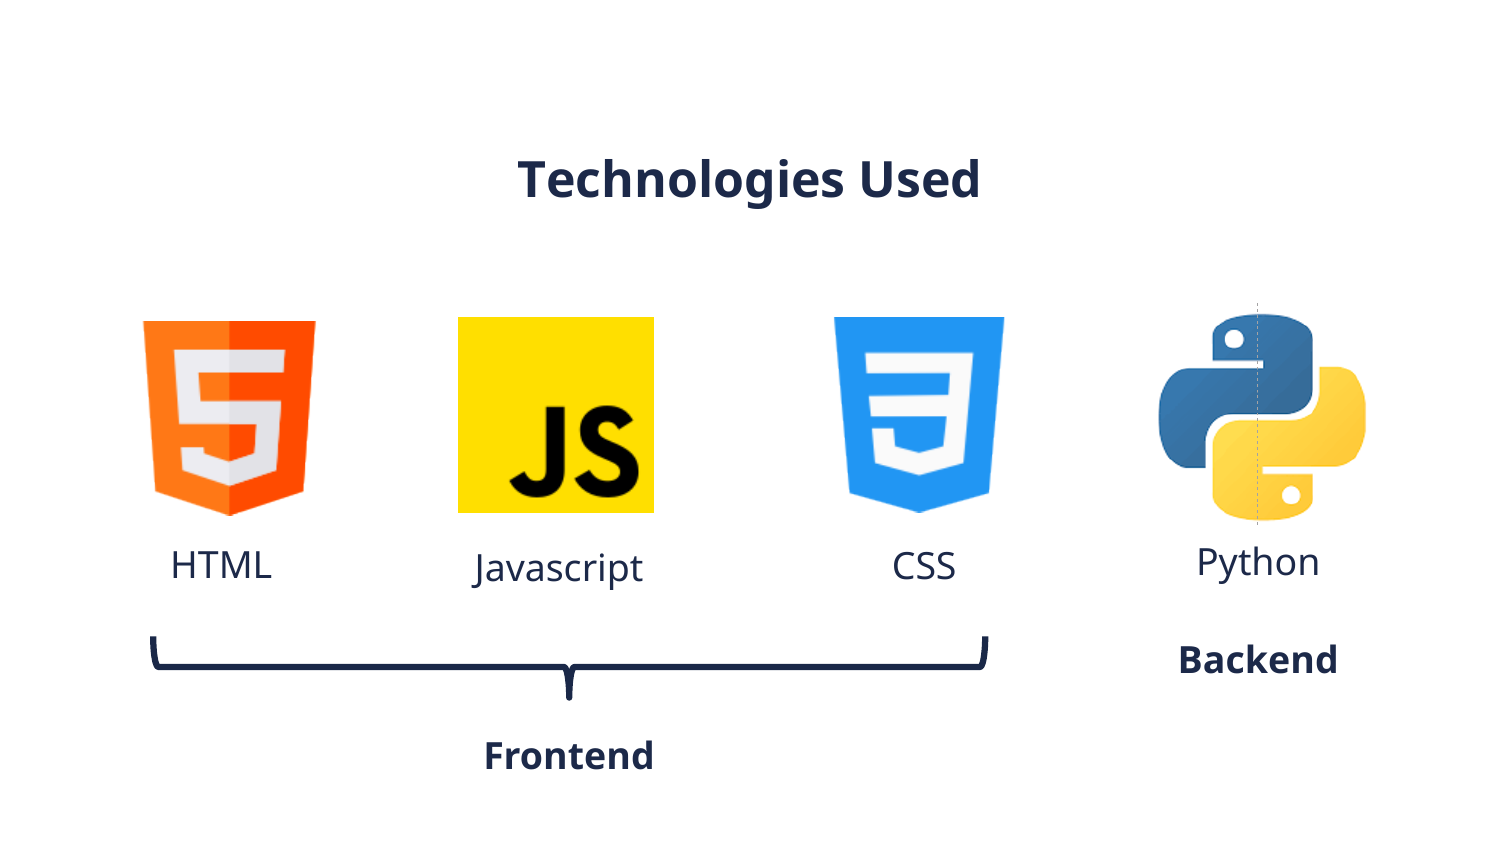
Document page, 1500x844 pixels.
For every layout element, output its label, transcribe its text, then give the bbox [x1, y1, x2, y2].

picture [1137, 303, 1380, 527]
text_box Python [1166, 535, 1351, 601]
text_box CSS [832, 526, 1017, 604]
text_box Backend [1116, 621, 1400, 698]
text_box Frontend [427, 717, 711, 794]
text_box [152, 636, 986, 699]
text_box Technologies Used [352, 132, 1147, 271]
text_box Javascript [431, 528, 687, 601]
picture [458, 317, 654, 513]
text_box HTML [115, 526, 327, 607]
picture [822, 317, 1017, 513]
picture [132, 321, 328, 517]
